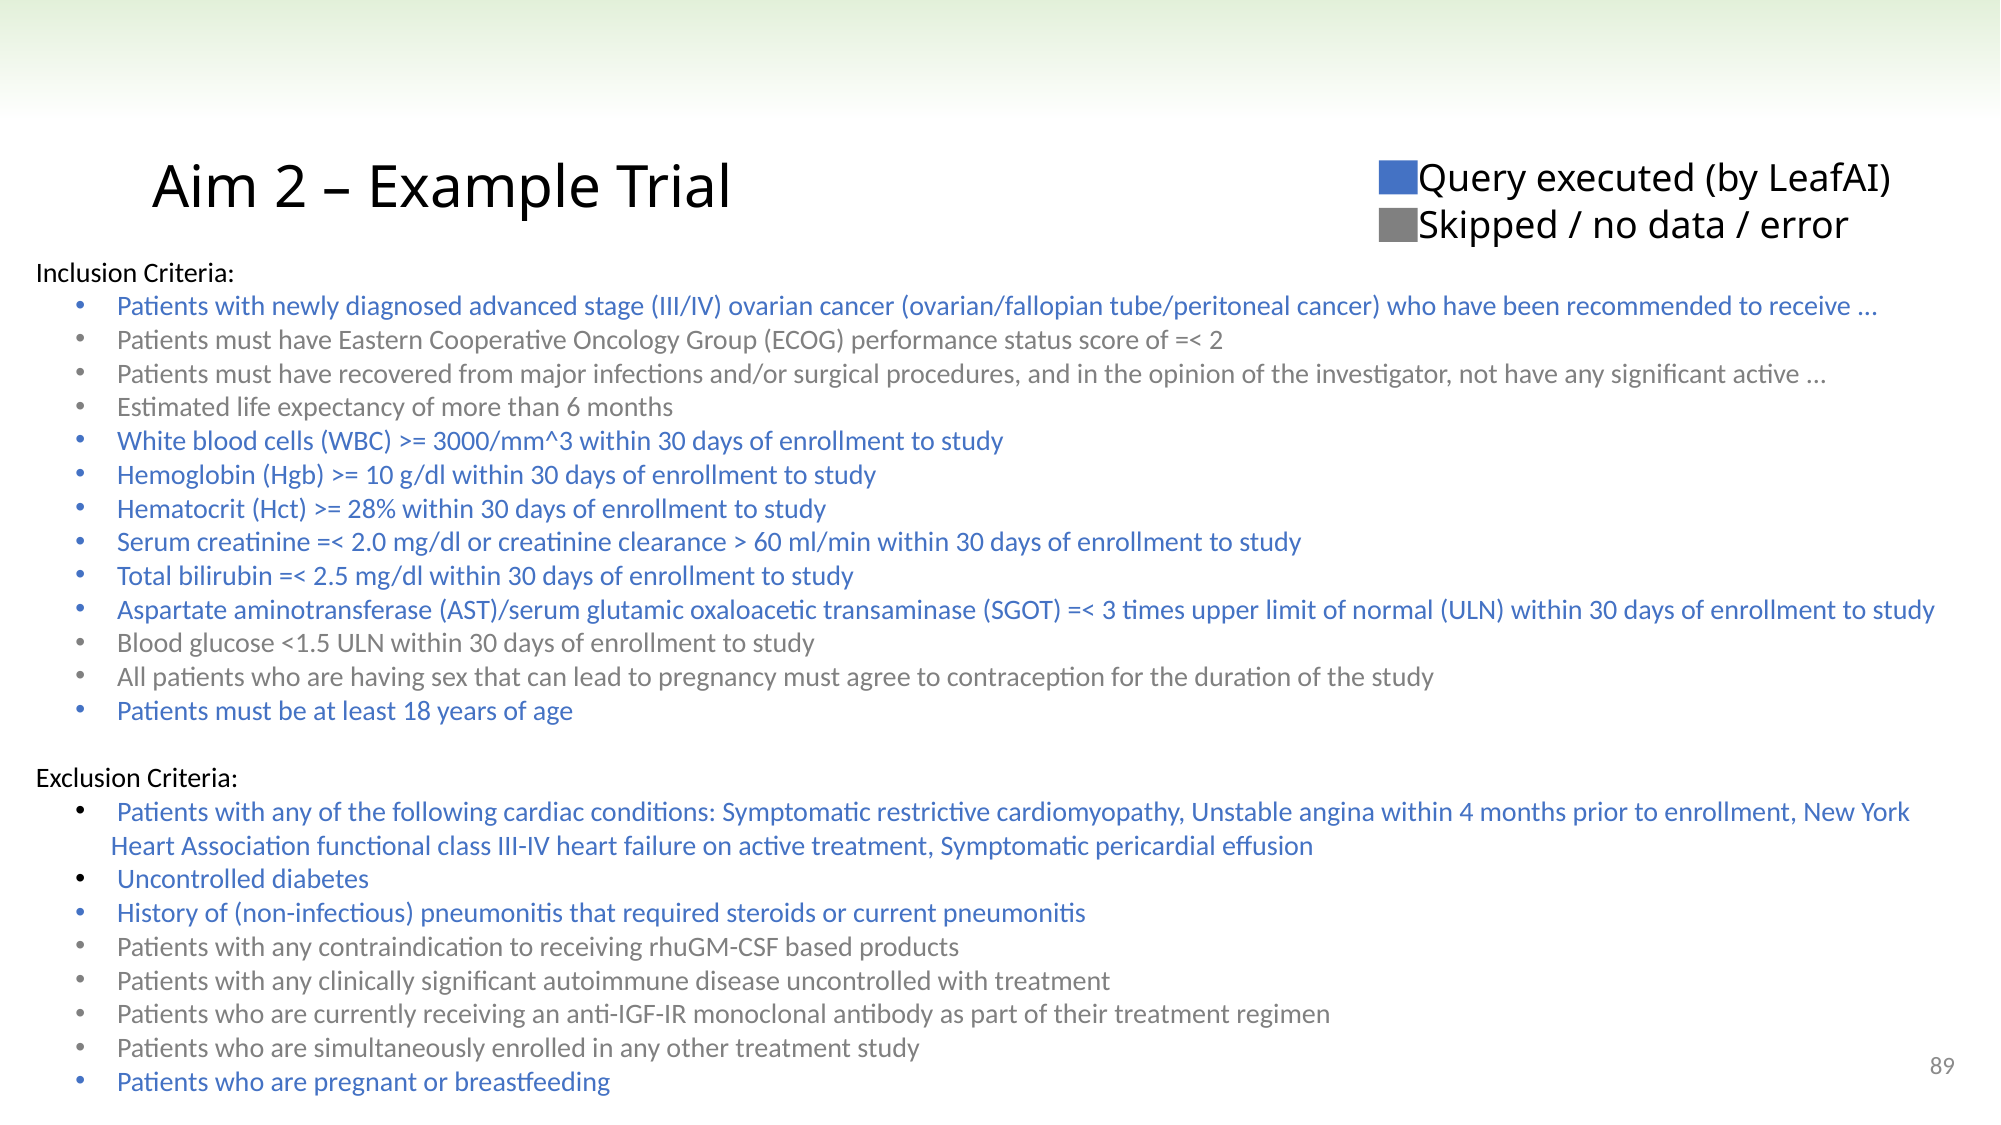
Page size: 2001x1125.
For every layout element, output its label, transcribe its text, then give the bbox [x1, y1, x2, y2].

text_box Query executed (by LeafAI) [1403, 146, 1906, 206]
text_box Skipped / no data / error [1403, 193, 1865, 254]
text_box [1378, 207, 1403, 243]
text_box Aim 2 – Example Trial [137, 141, 944, 227]
text_box Inclusion Criteria: Patients with newly diagnosed advanced stage (III/IV) ovarian cancer (ovarian/fallopian tube/peritoneal cancer) who have been recommended to receive ... Patients must have Eastern Cooperative Oncology Group (ECOG) performance status score of =< 2 Patients must have recovered from major infections and/or surgical procedures, and in the opinion of the investigator, not have any significant active ... Estimated life expectancy of more than 6 months White blood cells (WBC) >= 3000/mm^3 within 30 days of enrollment to study Hemoglobin (Hgb) >= 10 g/dl within 30 days of enrollment to study Hematocrit (Hct) >= 28% within 30 days of enrollment to study Serum creatinine =< 2.0 mg/dl or creatinine clearance > 60 ml/min within 30 days of enrollment to study Total bilirubin =< 2.5 mg/dl within 30 days of enrollment to study Aspartate aminotransferase (AST)/serum glutamic oxaloacetic transaminase (SGOT) =< 3 times upper limit of normal (ULN) within 30 days of enrollment to study Blood glucose <1.5 ULN within 30 days of enrollment to study All patients who are having sex that can lead to pregnancy must agree to contraception for the duration of the study Patients must be at least 18 years of age Exclusion Criteria: Patients with any of the following cardiac conditions: Symptomatic restrictive cardiomyopathy, Unstable angina within 4 months prior to enrollment, New York Heart Association functional class III-IV heart failure on active treatment, Symptomatic pericardial effusion Uncontrolled diabetes History of (non-infectious) pneumonitis that required steroids or current pneumonitis Patients with any contraindication to receiving rhuGM-CSF based products Patients with any clinically significant autoimmune disease uncontrolled with treatment Patients who are currently receiving an anti-IGF-IR monoclonal antibody as part of their treatment regimen Patients who are simultaneously enrolled in any other treatment study Patients who are pregnant or breastfeeding [21, 246, 1979, 1125]
text_box [1378, 159, 1403, 195]
